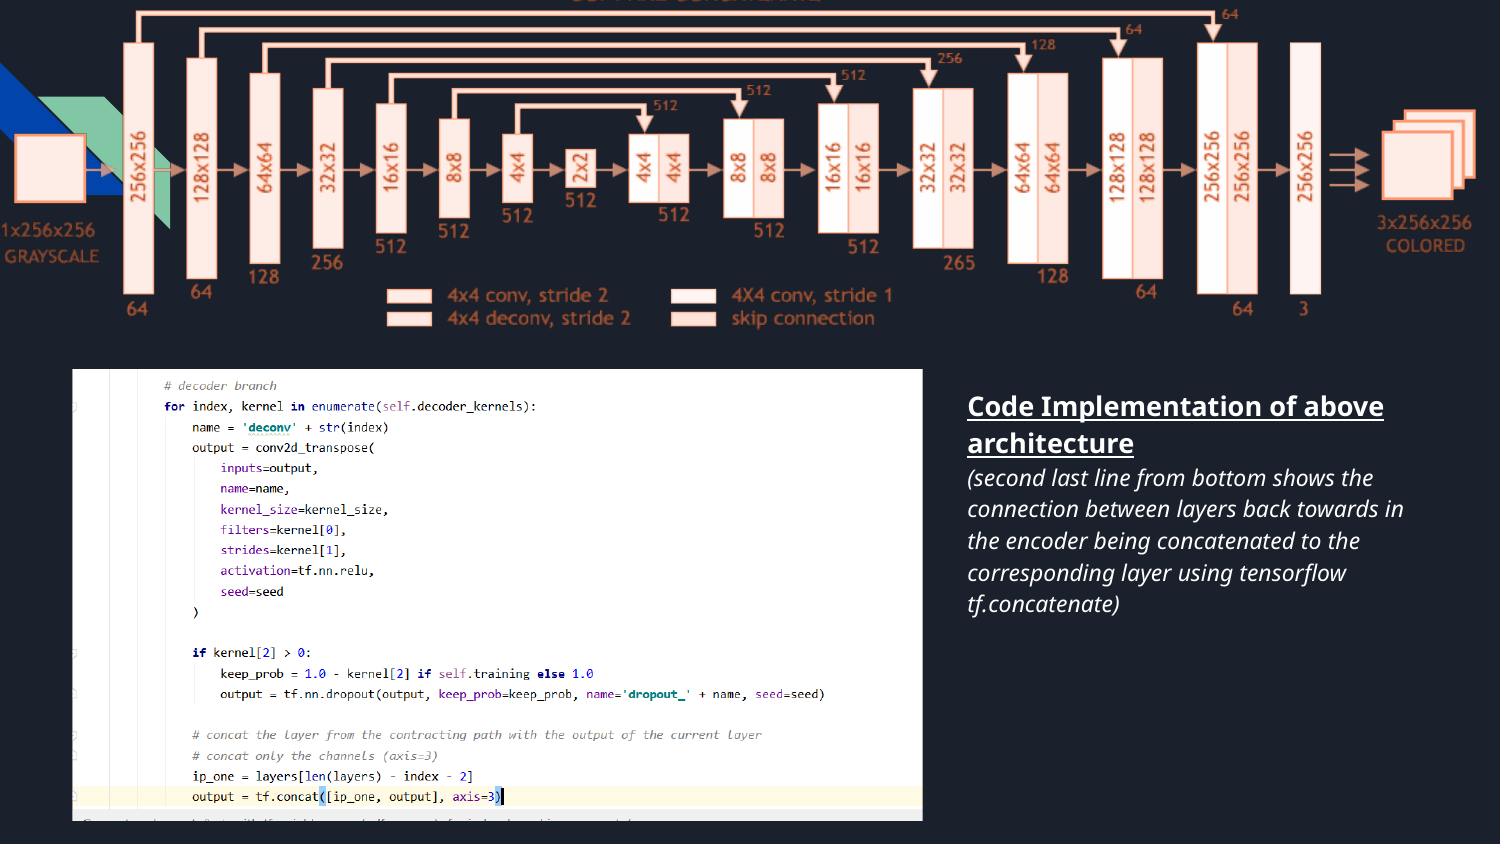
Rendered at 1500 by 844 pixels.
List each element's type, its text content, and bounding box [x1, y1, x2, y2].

picture [0, 0, 1500, 347]
list Code Implementation of above architecture (second last line from bottom shows the connection between layers back towards in the encoder being concatenated to the corresponding layer using tensorflow tf.concatenate) [952, 369, 1440, 844]
picture [72, 369, 923, 821]
